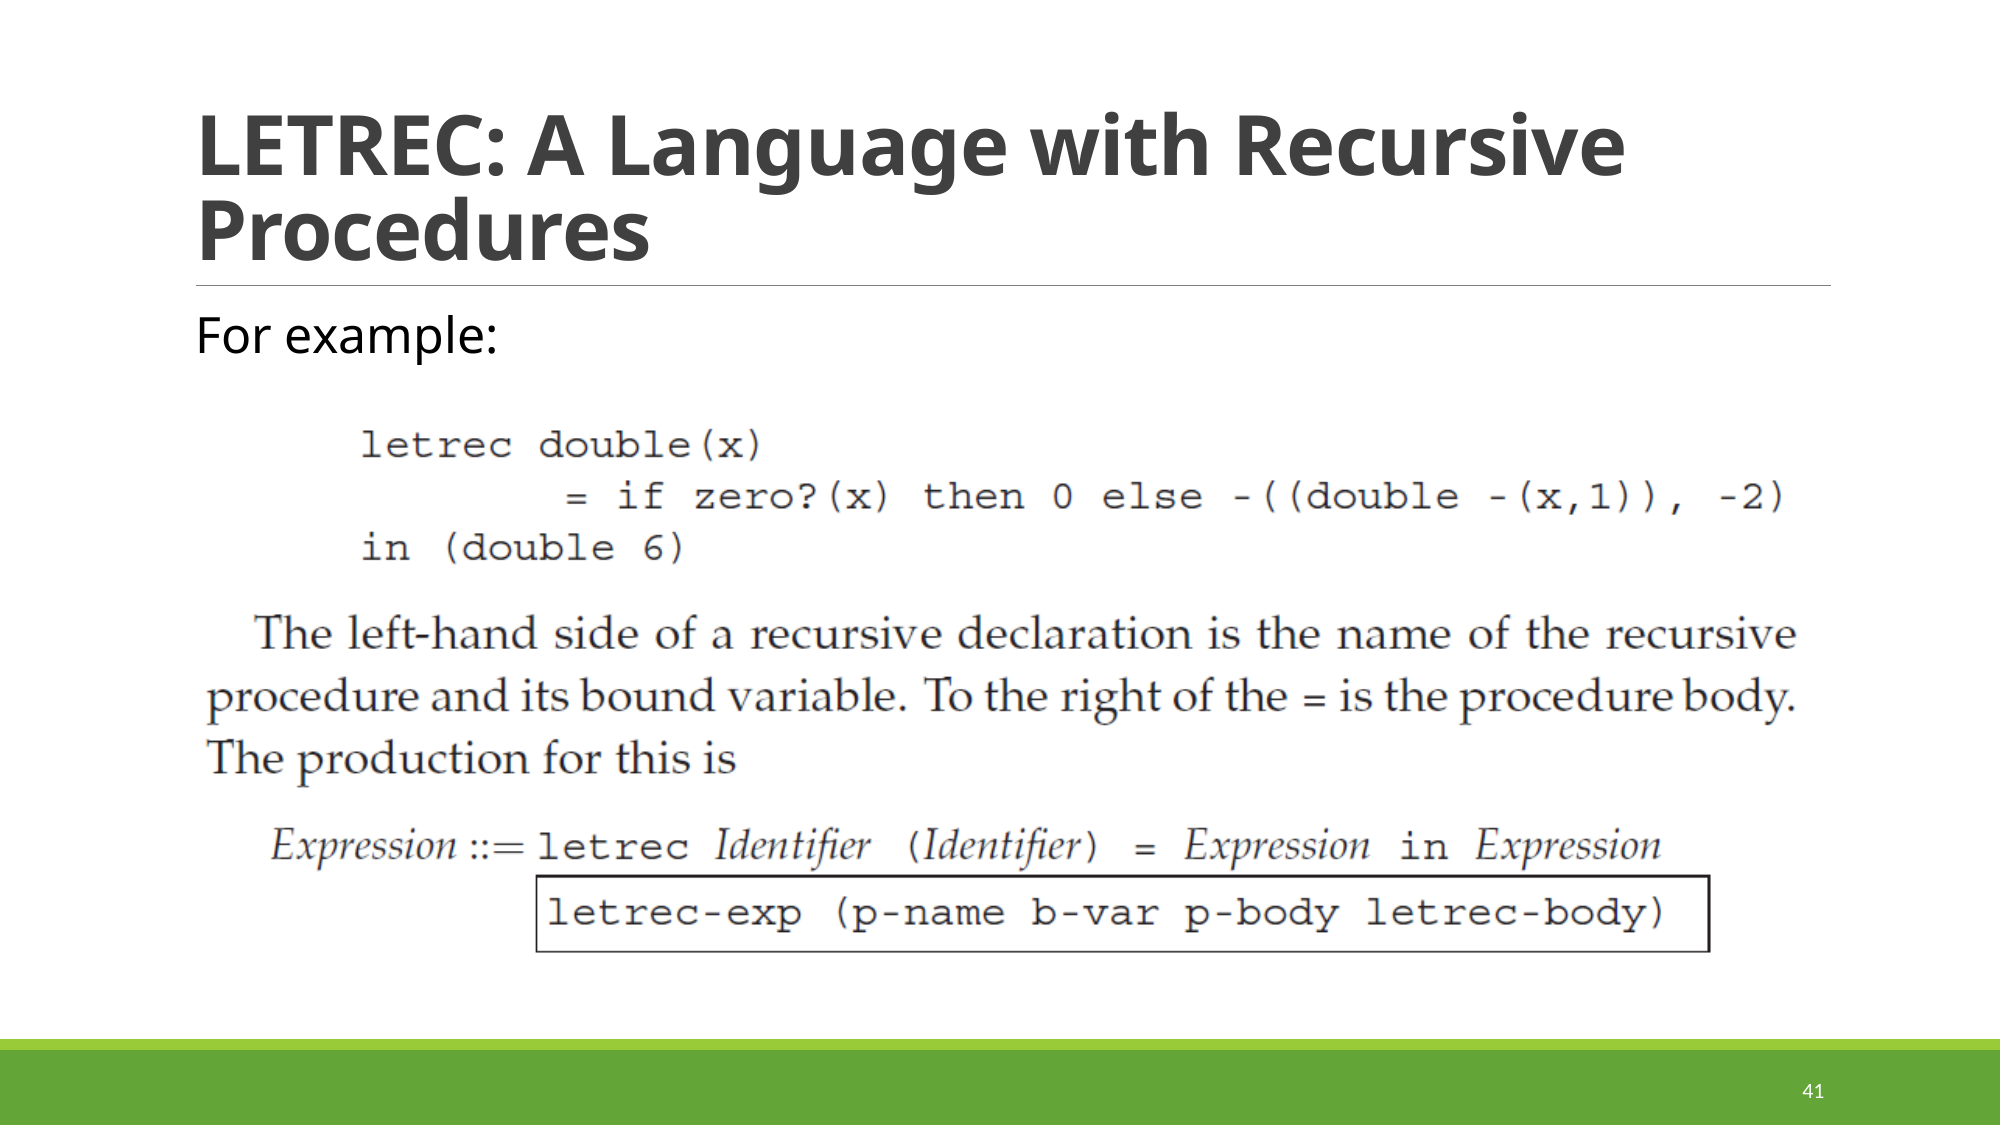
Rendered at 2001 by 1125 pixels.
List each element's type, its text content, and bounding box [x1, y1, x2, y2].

title LETREC: A Language with Recursive Procedures [180, 47, 1830, 285]
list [188, 408, 1840, 984]
text_box For example: [179, 302, 1830, 984]
slide_number 41 [1624, 1059, 1840, 1120]
